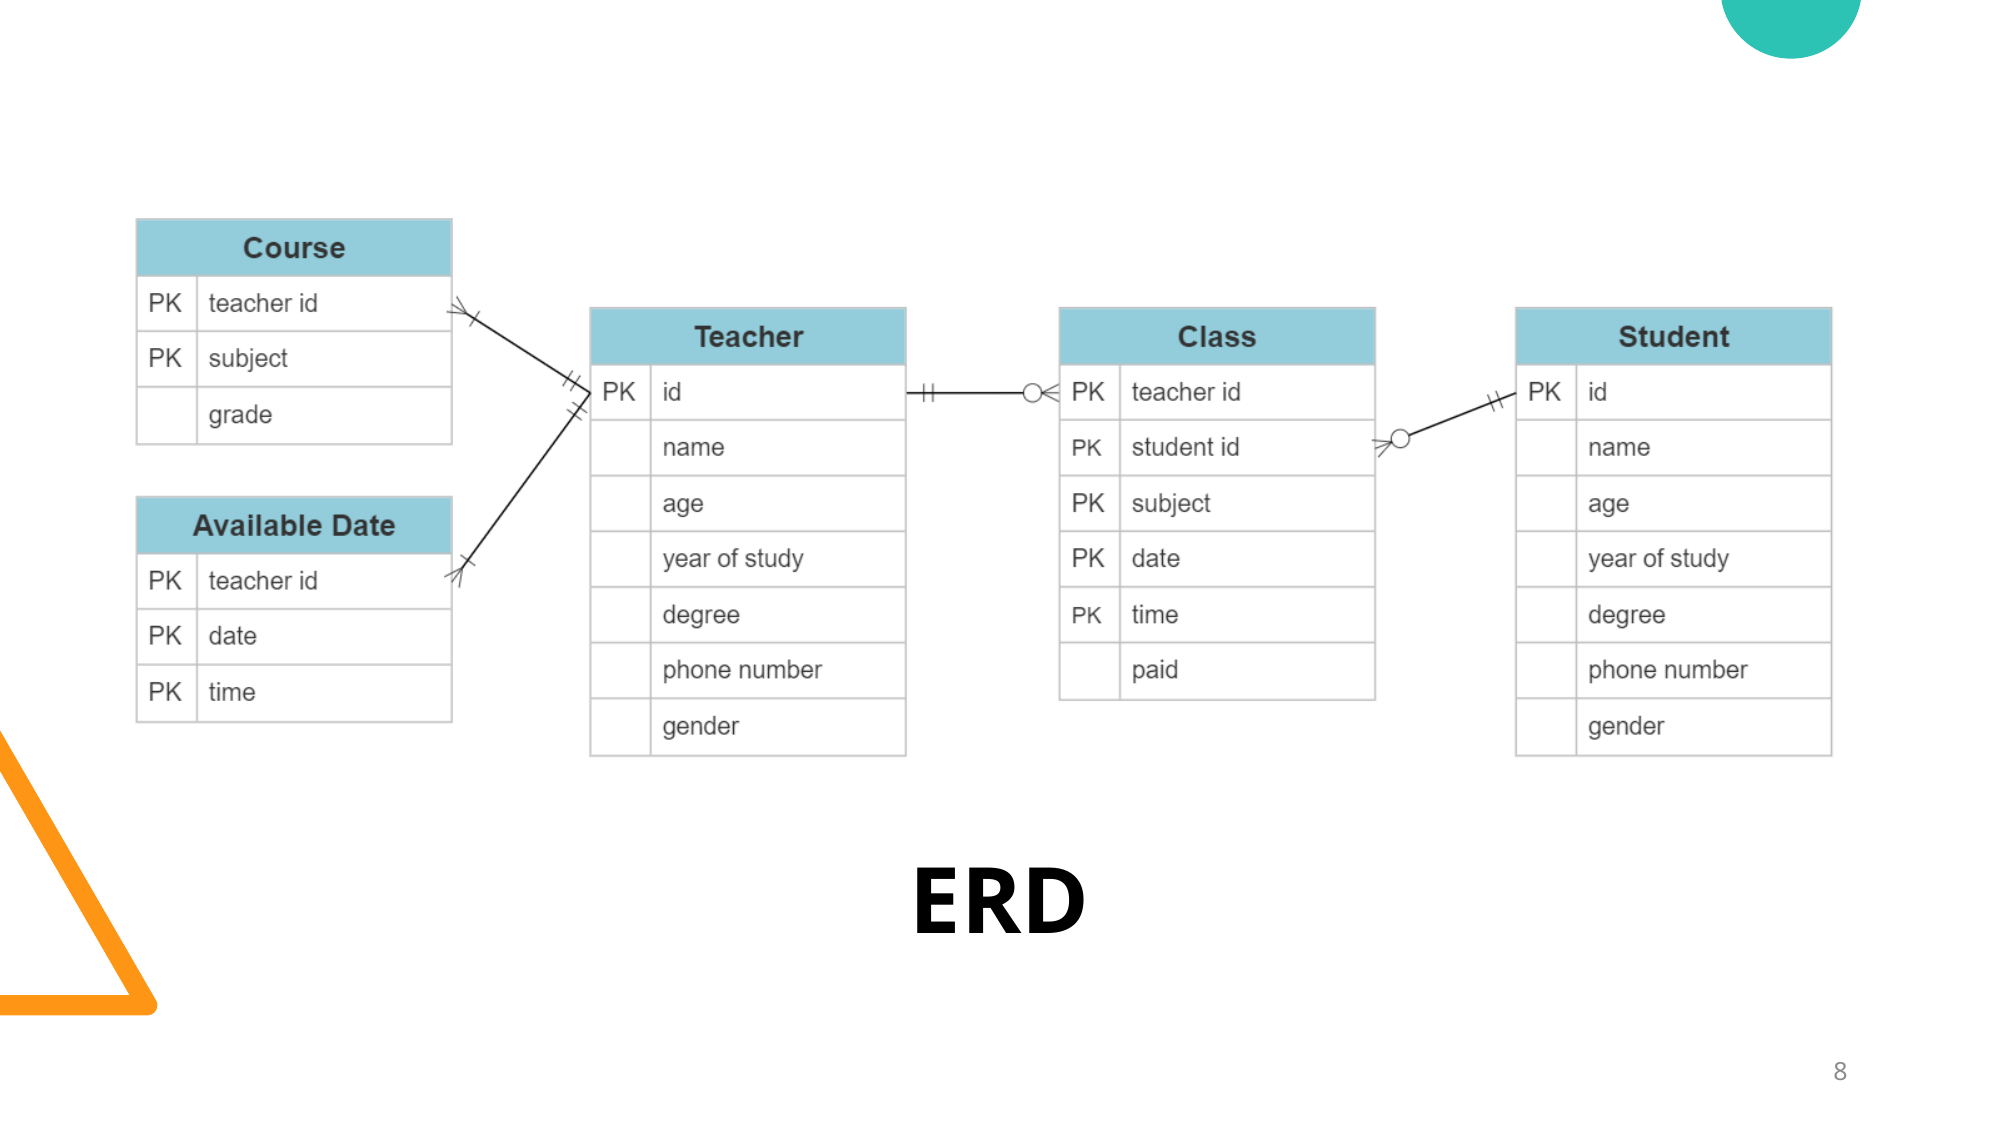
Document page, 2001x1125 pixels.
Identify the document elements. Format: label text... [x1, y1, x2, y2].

text_box ERD [137, 846, 1863, 1065]
slide_number 8 [1412, 1065, 1863, 1103]
picture [89, 177, 1881, 801]
